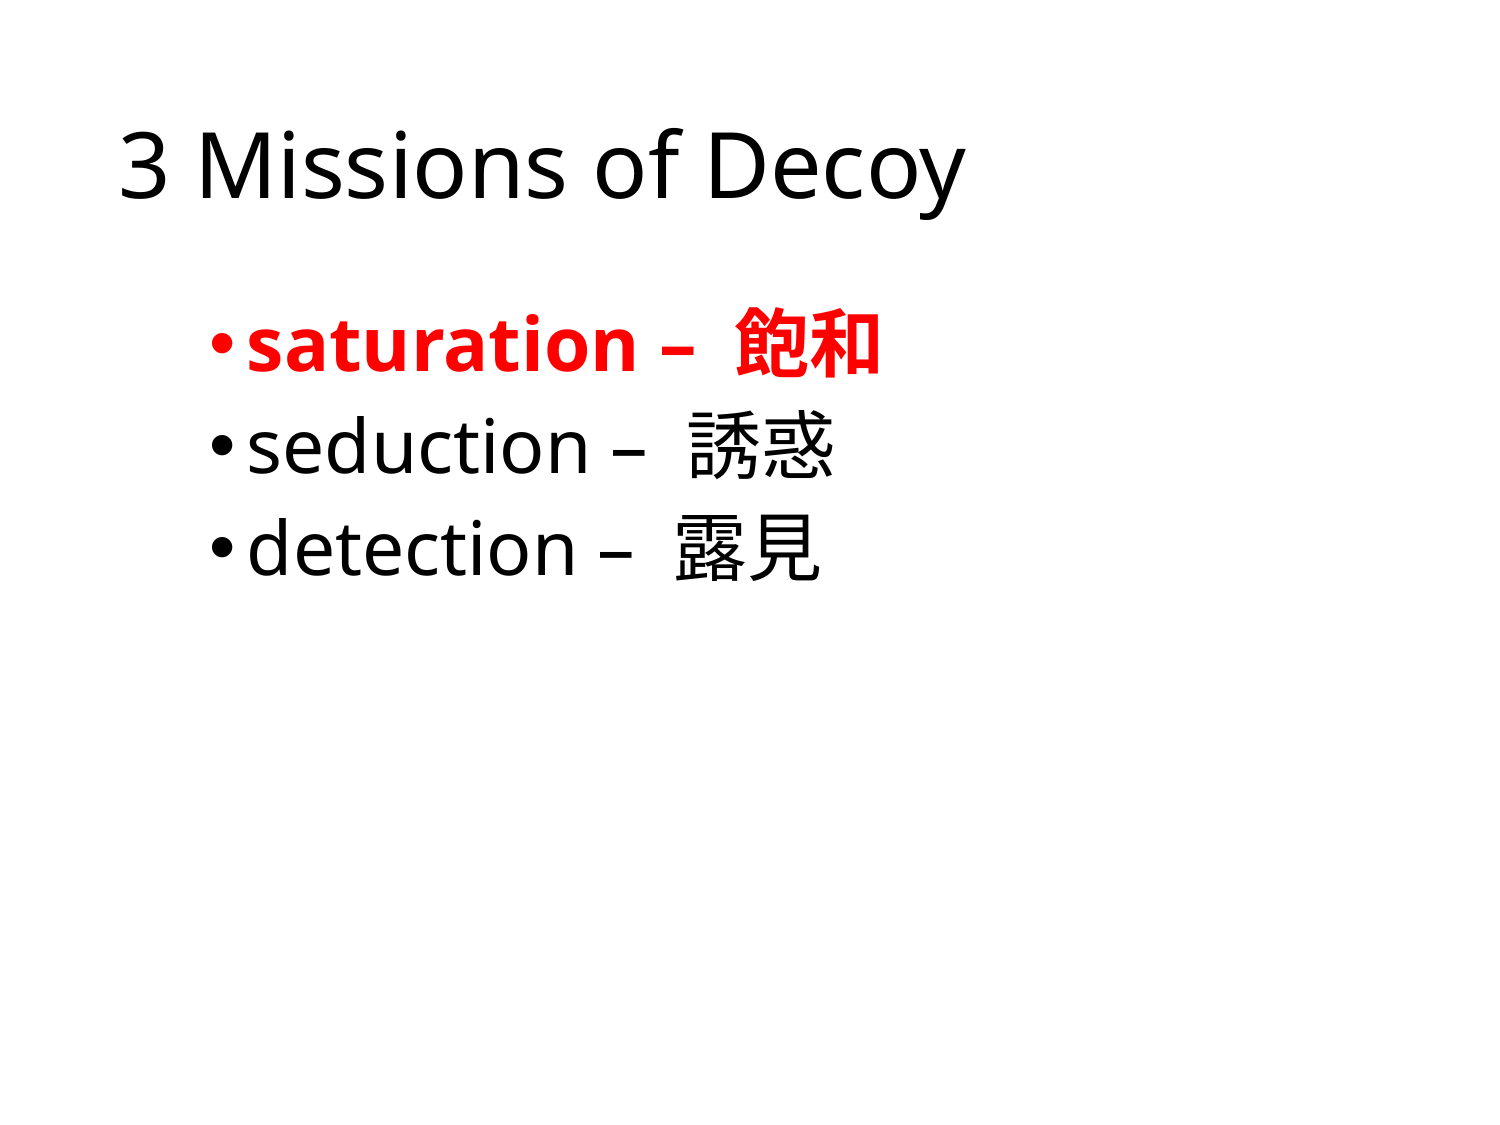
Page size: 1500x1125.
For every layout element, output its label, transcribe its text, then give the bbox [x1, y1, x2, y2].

list saturation – 飽和 seduction – 誘惑 detection – 露見 [194, 299, 1094, 1014]
title 3 Missions of Decoy [103, 59, 1397, 278]
